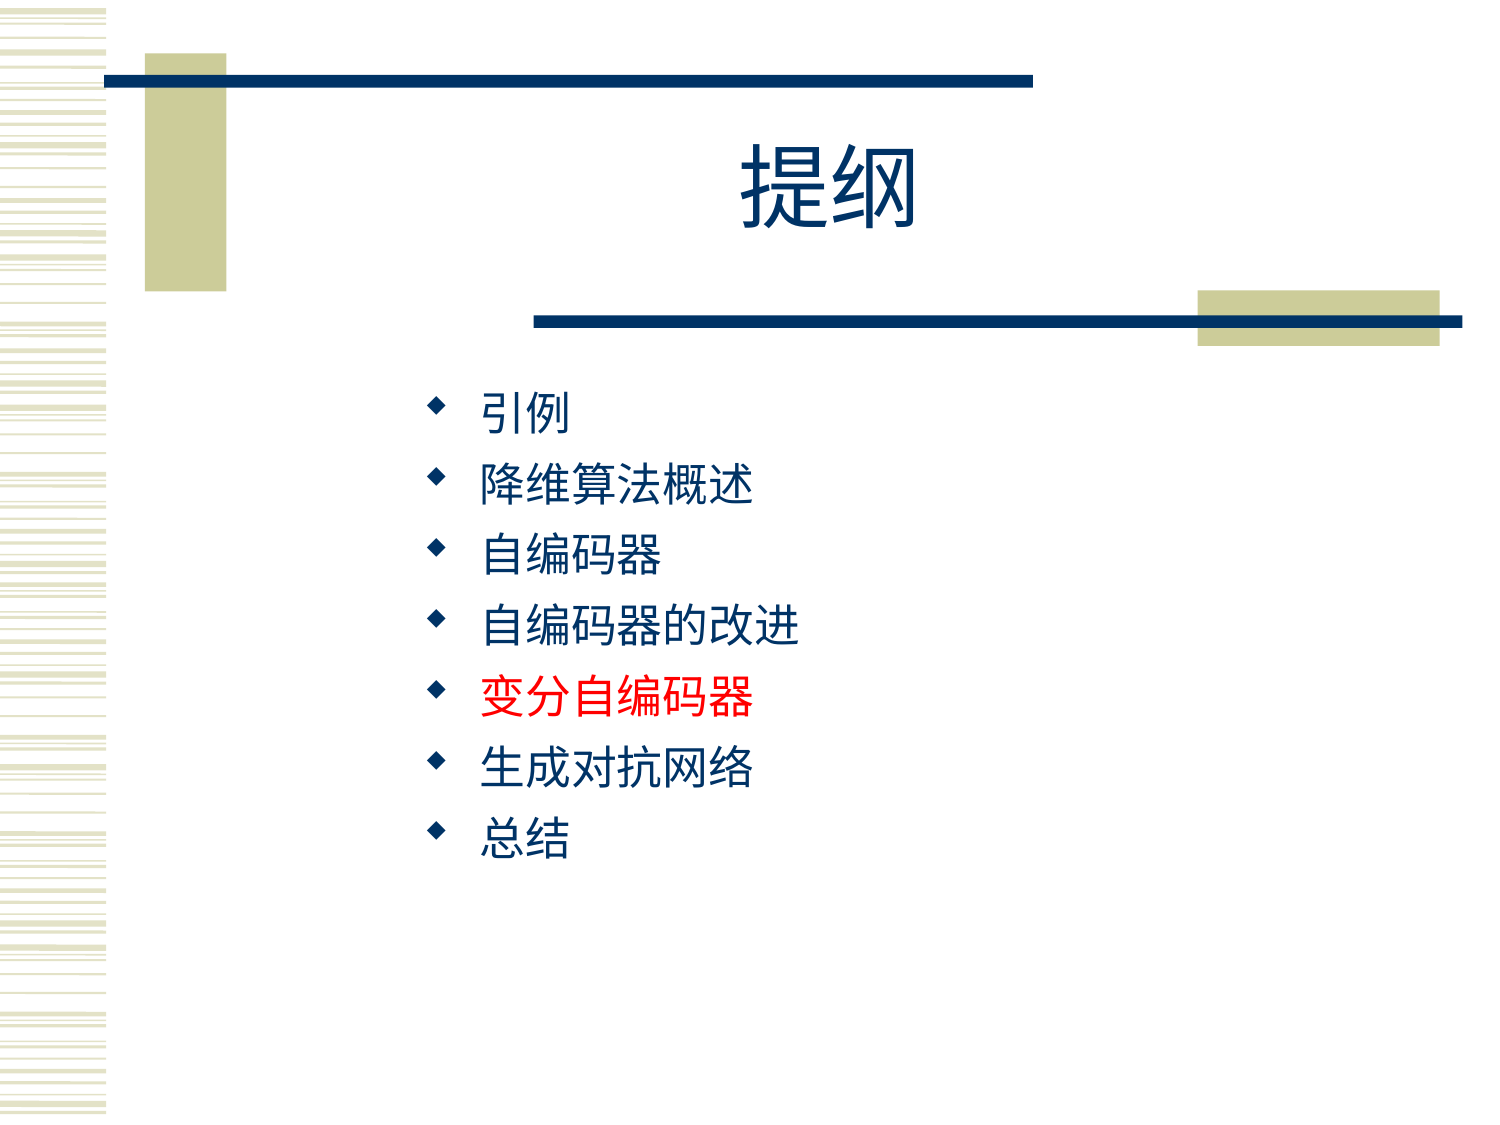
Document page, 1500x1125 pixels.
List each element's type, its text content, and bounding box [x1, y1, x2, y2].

title 提纲 [224, 99, 1436, 288]
text_box 引例 降维算法概述 自编码器 自编码器的改进 变分自编码器 生成对抗网络 总结 [408, 373, 1435, 1011]
